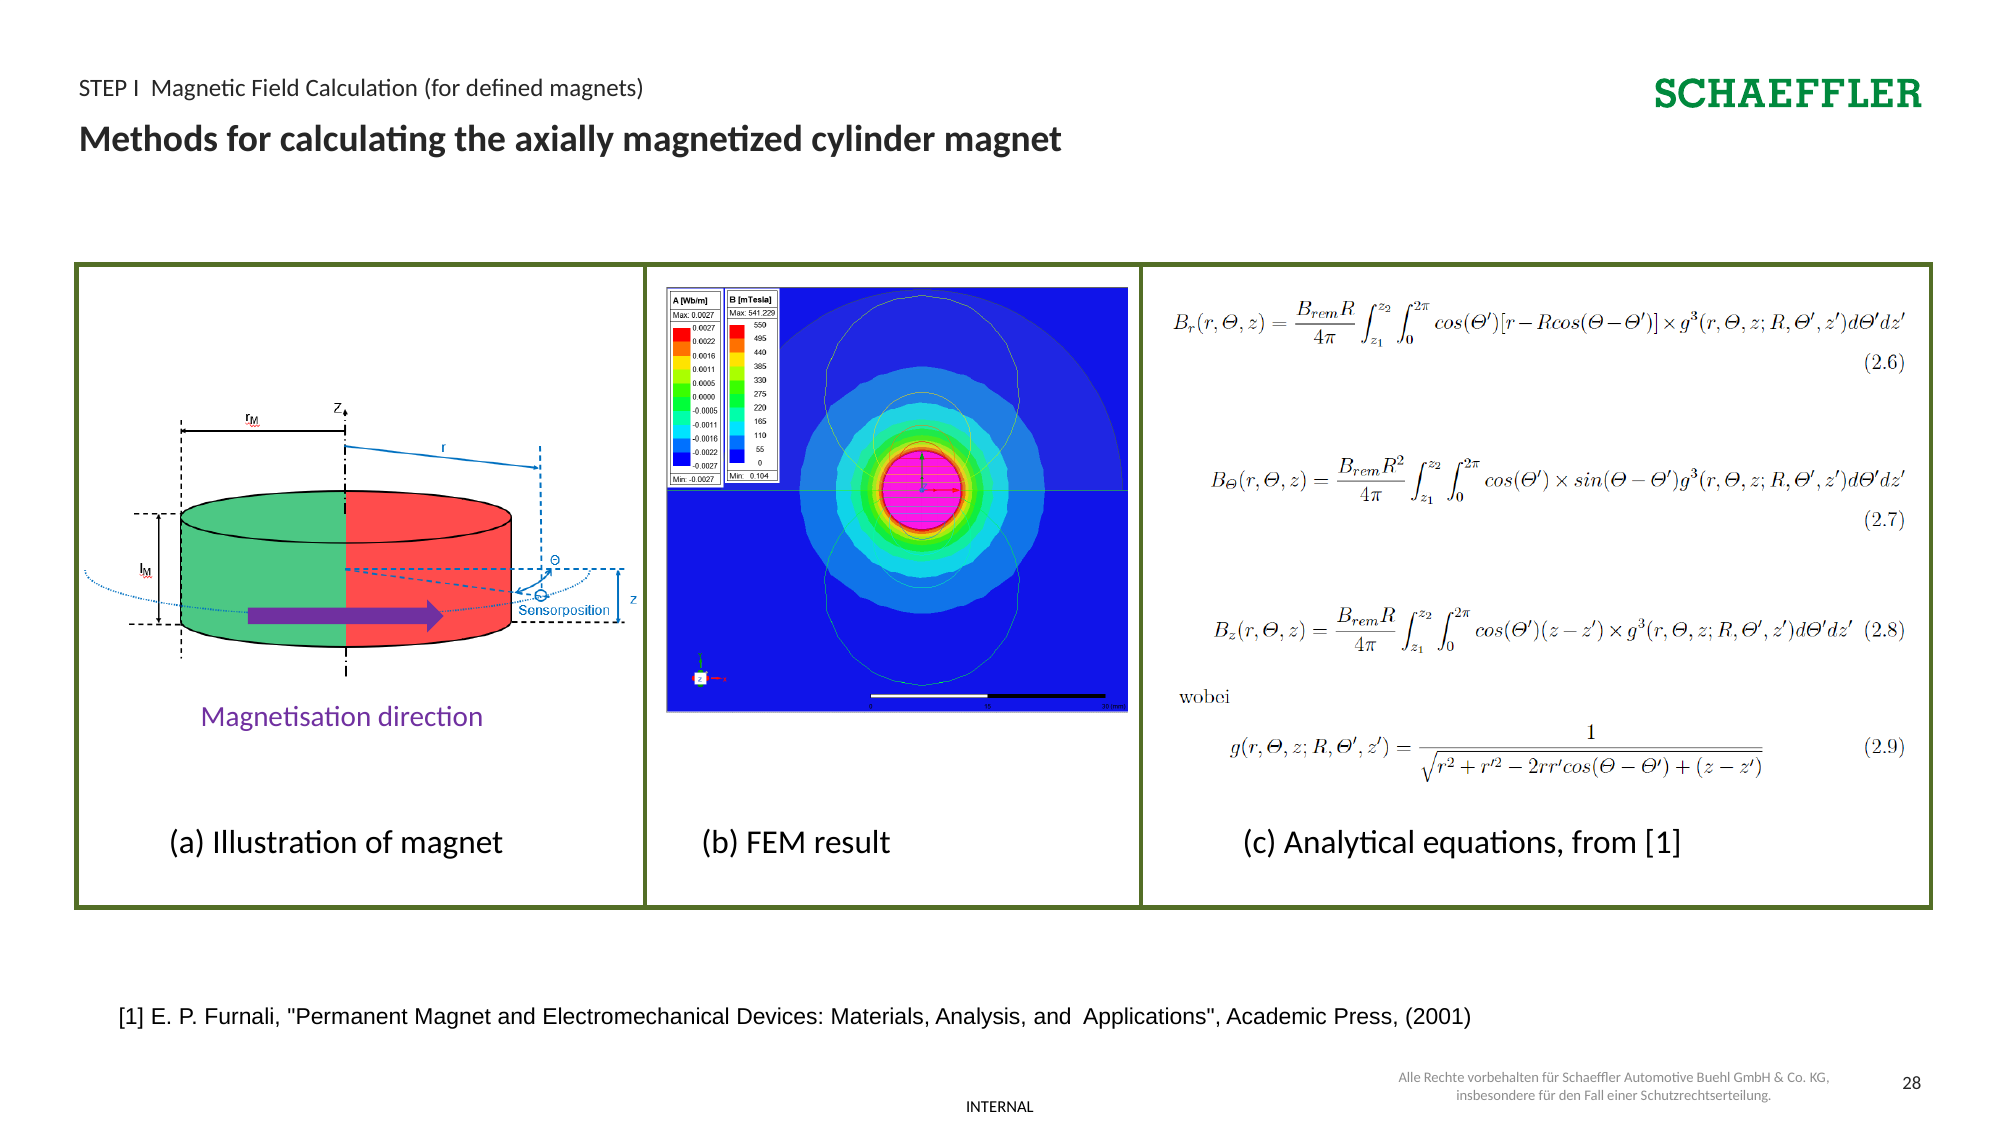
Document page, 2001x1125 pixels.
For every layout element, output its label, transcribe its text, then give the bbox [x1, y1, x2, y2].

picture [74, 392, 653, 693]
title Methods for calculating the axially magnetized cylinder magnet [78, 113, 1461, 209]
text_box [644, 264, 1140, 909]
picture [666, 287, 1128, 713]
text_box [1140, 264, 1932, 909]
text_box Magnetisation direction [200, 697, 510, 733]
picture [1172, 296, 1910, 787]
text_box [76, 263, 646, 392]
text_box [1] E. P. Furnali, "Permanent Magnet and Electromechanical Devices: Materials, Analysis, and Applications", Academic Press, (2001) [103, 993, 1897, 1037]
list STEP I Magnetic Field Calculation (for defined magnets) [78, 66, 1254, 102]
text_box [76, 693, 646, 908]
slide_number 28 [1862, 1070, 1922, 1100]
